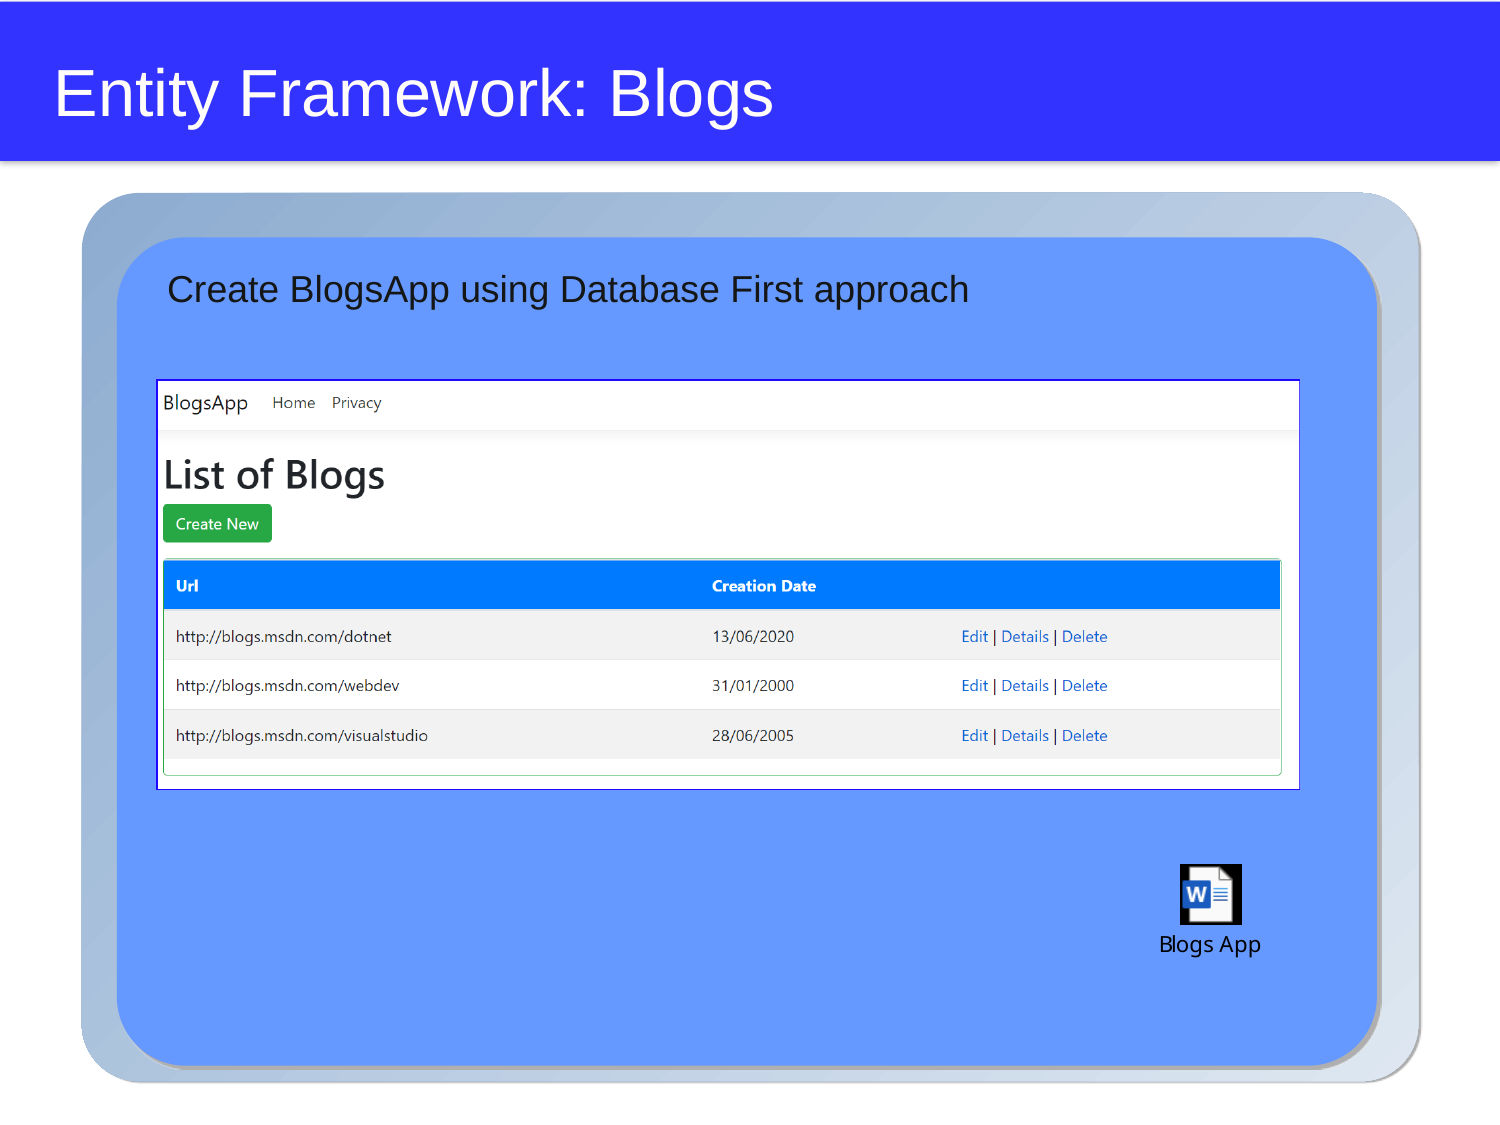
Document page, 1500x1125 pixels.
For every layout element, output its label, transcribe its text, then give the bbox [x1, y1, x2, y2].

text_box Create BlogsApp using Database First approach [116, 237, 1377, 1066]
text_box [81, 192, 1419, 1082]
picture [155, 379, 1301, 790]
title Entity Framework: Blogs [39, 42, 1471, 135]
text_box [1120, 863, 1301, 1023]
